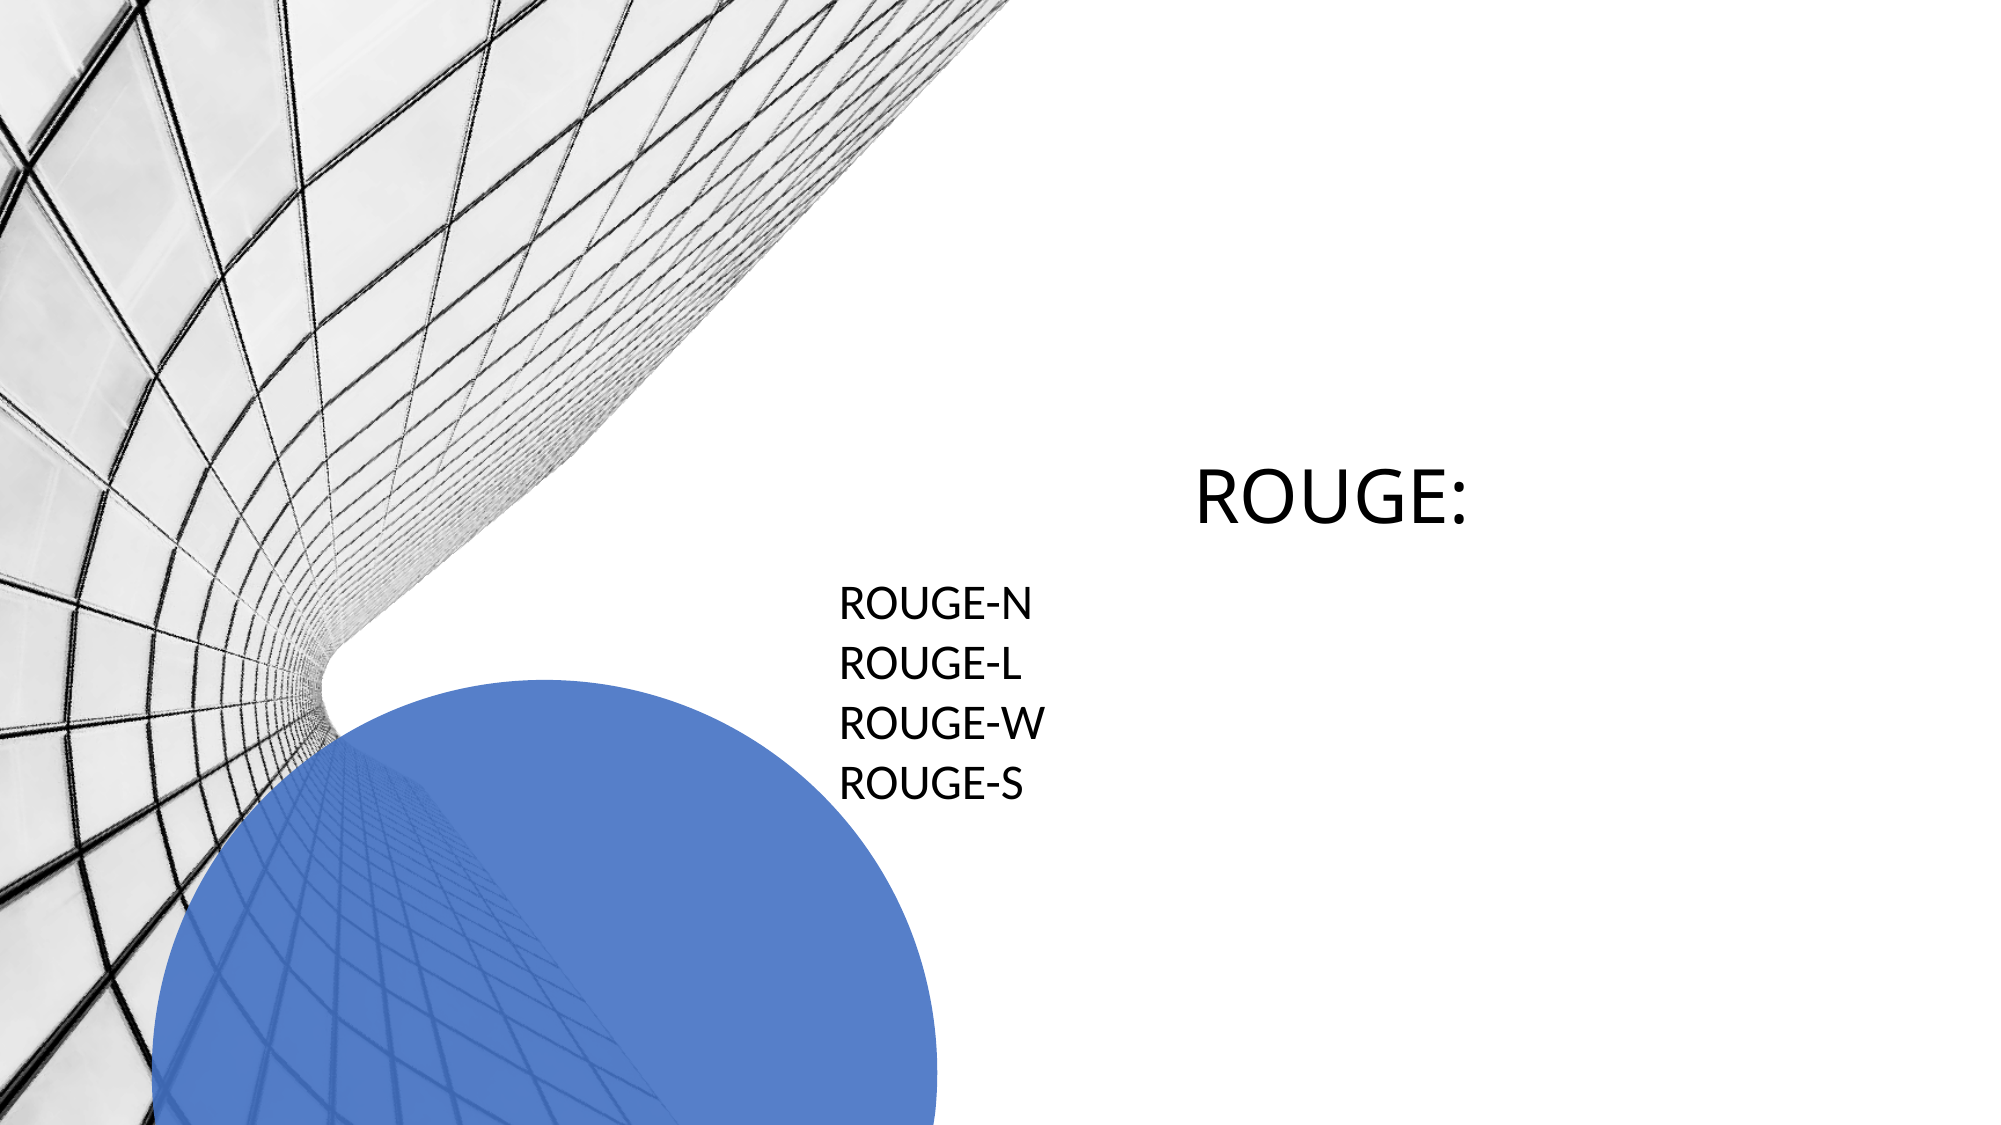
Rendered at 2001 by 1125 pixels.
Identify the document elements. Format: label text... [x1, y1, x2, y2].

text_box ROUGE-N ROUGE-L ROUGE-W ROUGE-S [823, 562, 1827, 818]
title ROUGE: [836, 445, 1827, 562]
